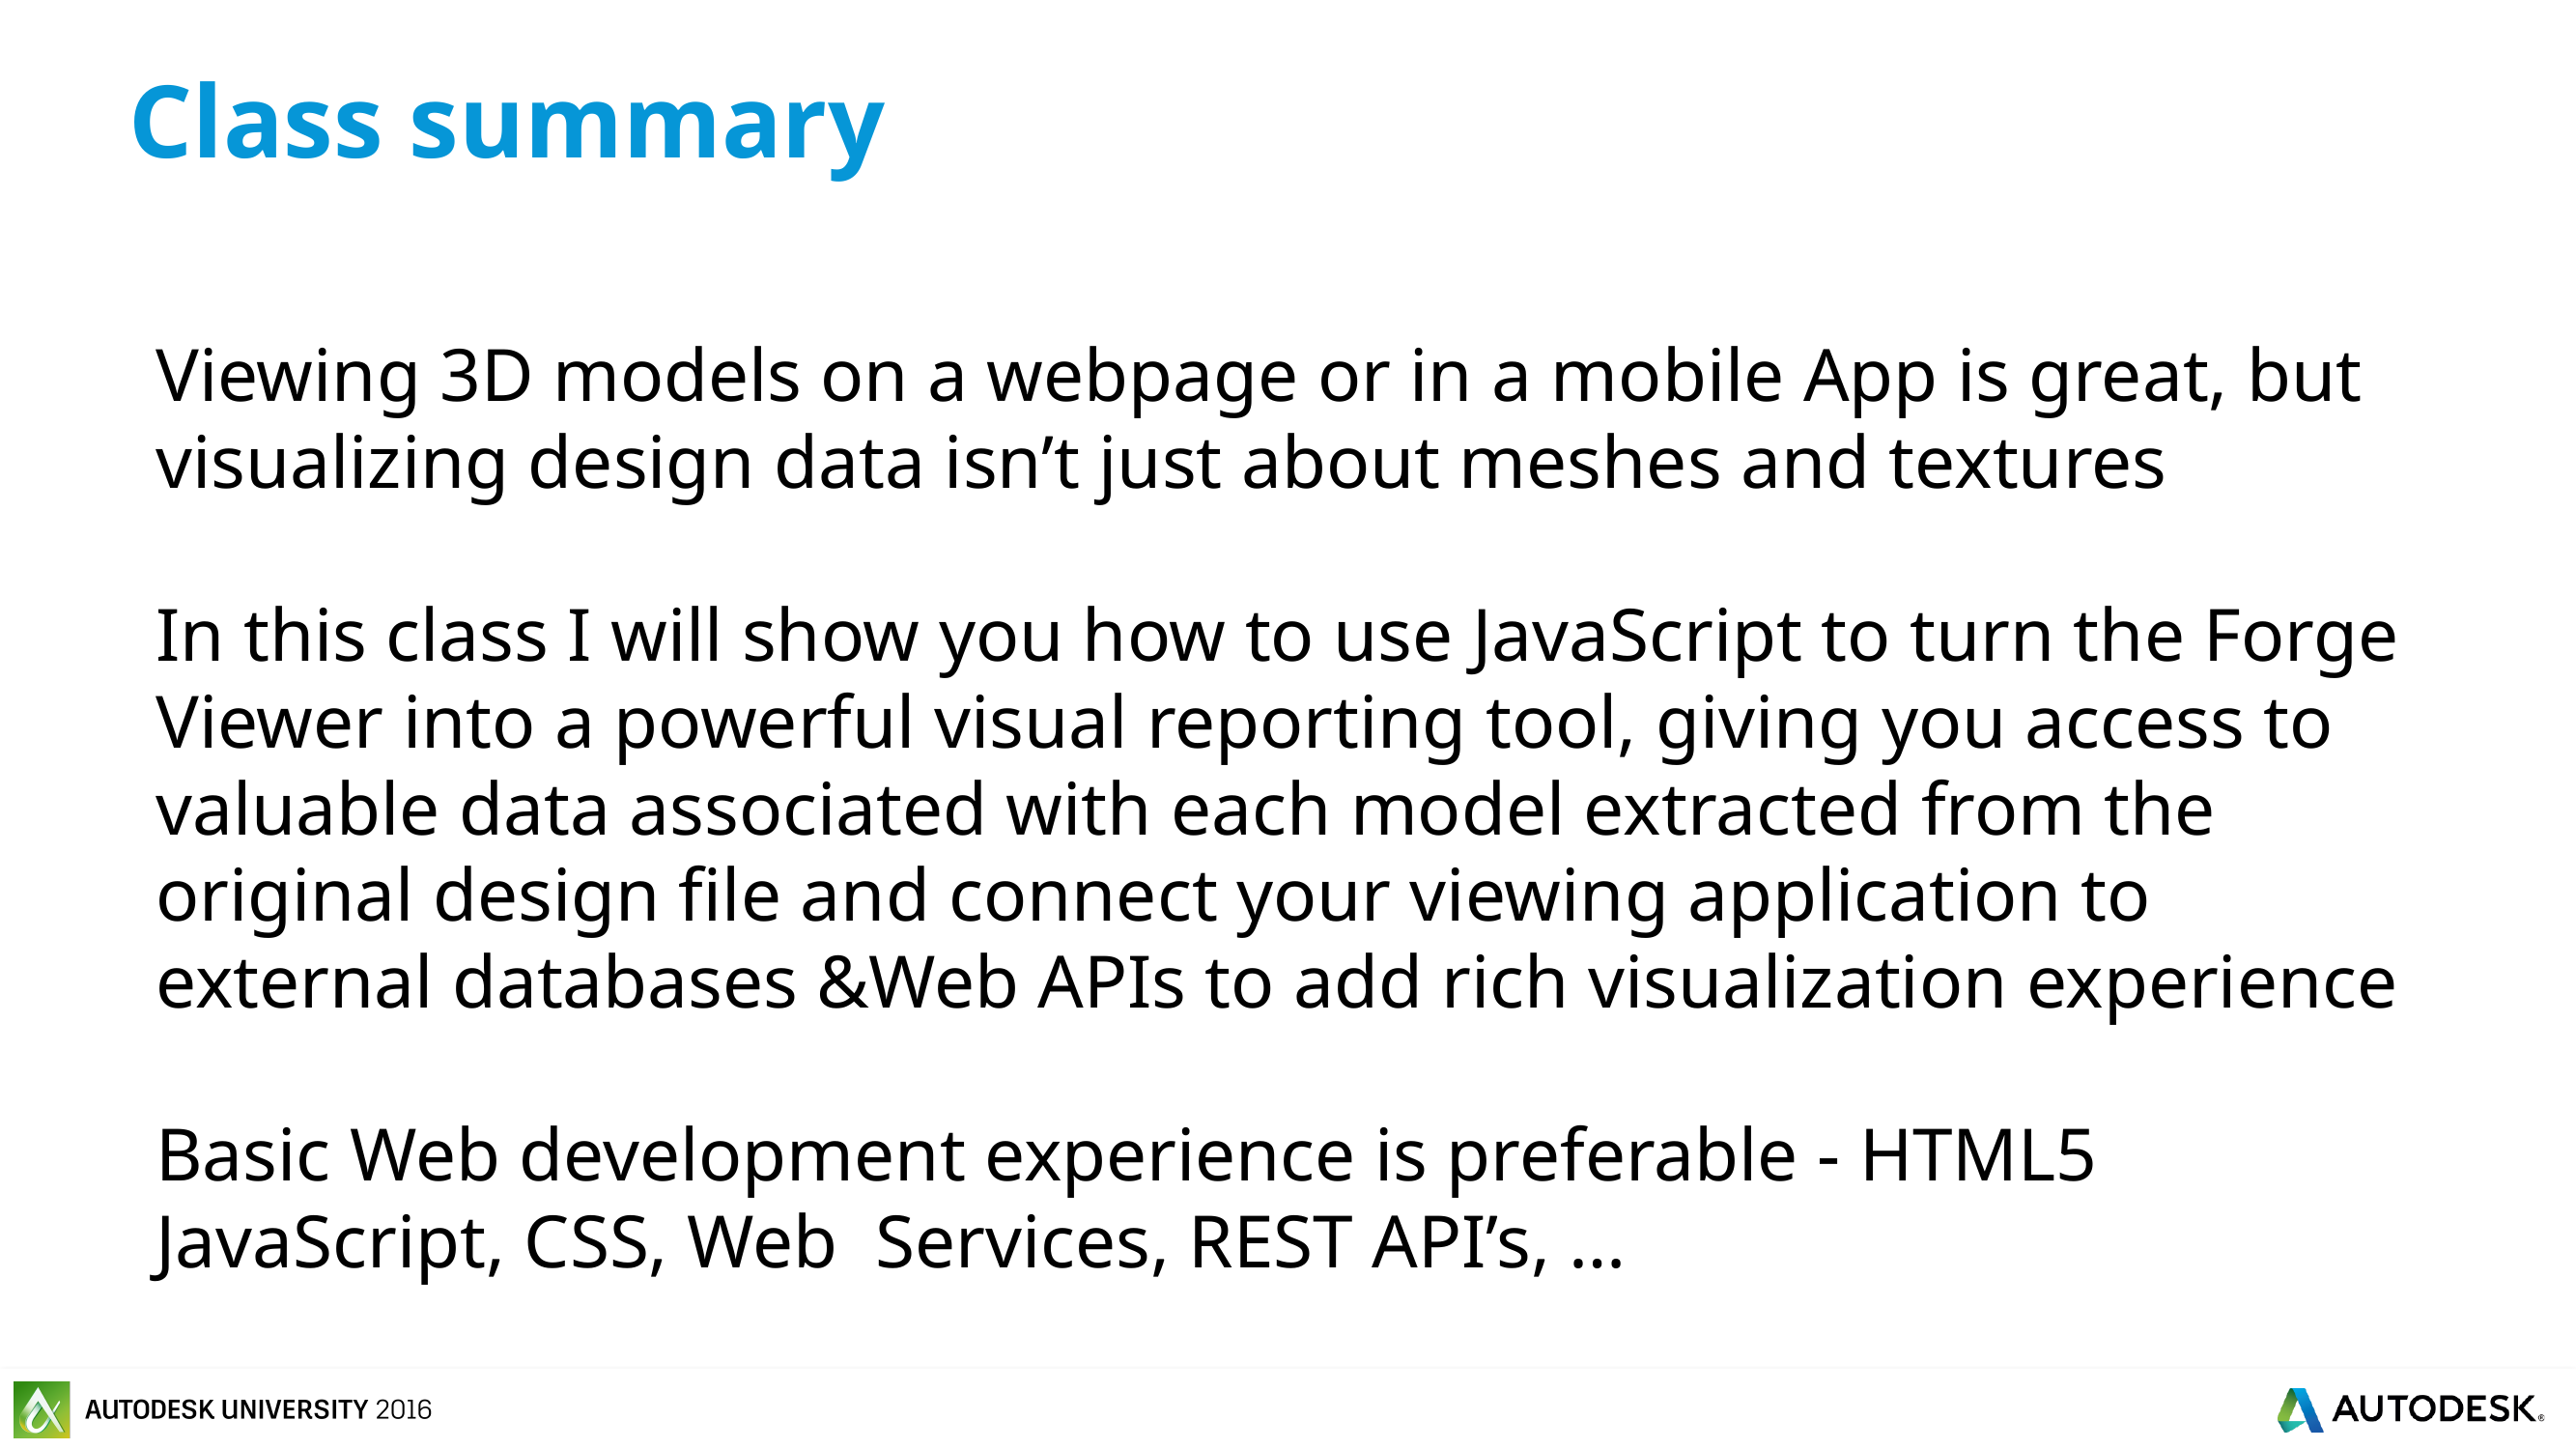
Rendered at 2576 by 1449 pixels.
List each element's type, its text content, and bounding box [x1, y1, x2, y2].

list Viewing 3D models on a webpage or in a mobile App is great, but visualizing design data isn’t just about meshes and textures In this class I will show you how to use JavaScript to turn the Forge Viewer into a powerful visual reporting tool, giving you access to valuable data associated with each model extracted from the original design file and connect your viewing application to external databases &Web APIs to add rich visualization experience Basic Web development experience is preferable - HTML5 JavaScript, CSS, Web Services, REST API’s, … [128, 329, 2448, 1307]
picture [2276, 1386, 2545, 1434]
title Class summary [128, 58, 2448, 299]
picture [14, 1381, 481, 1438]
